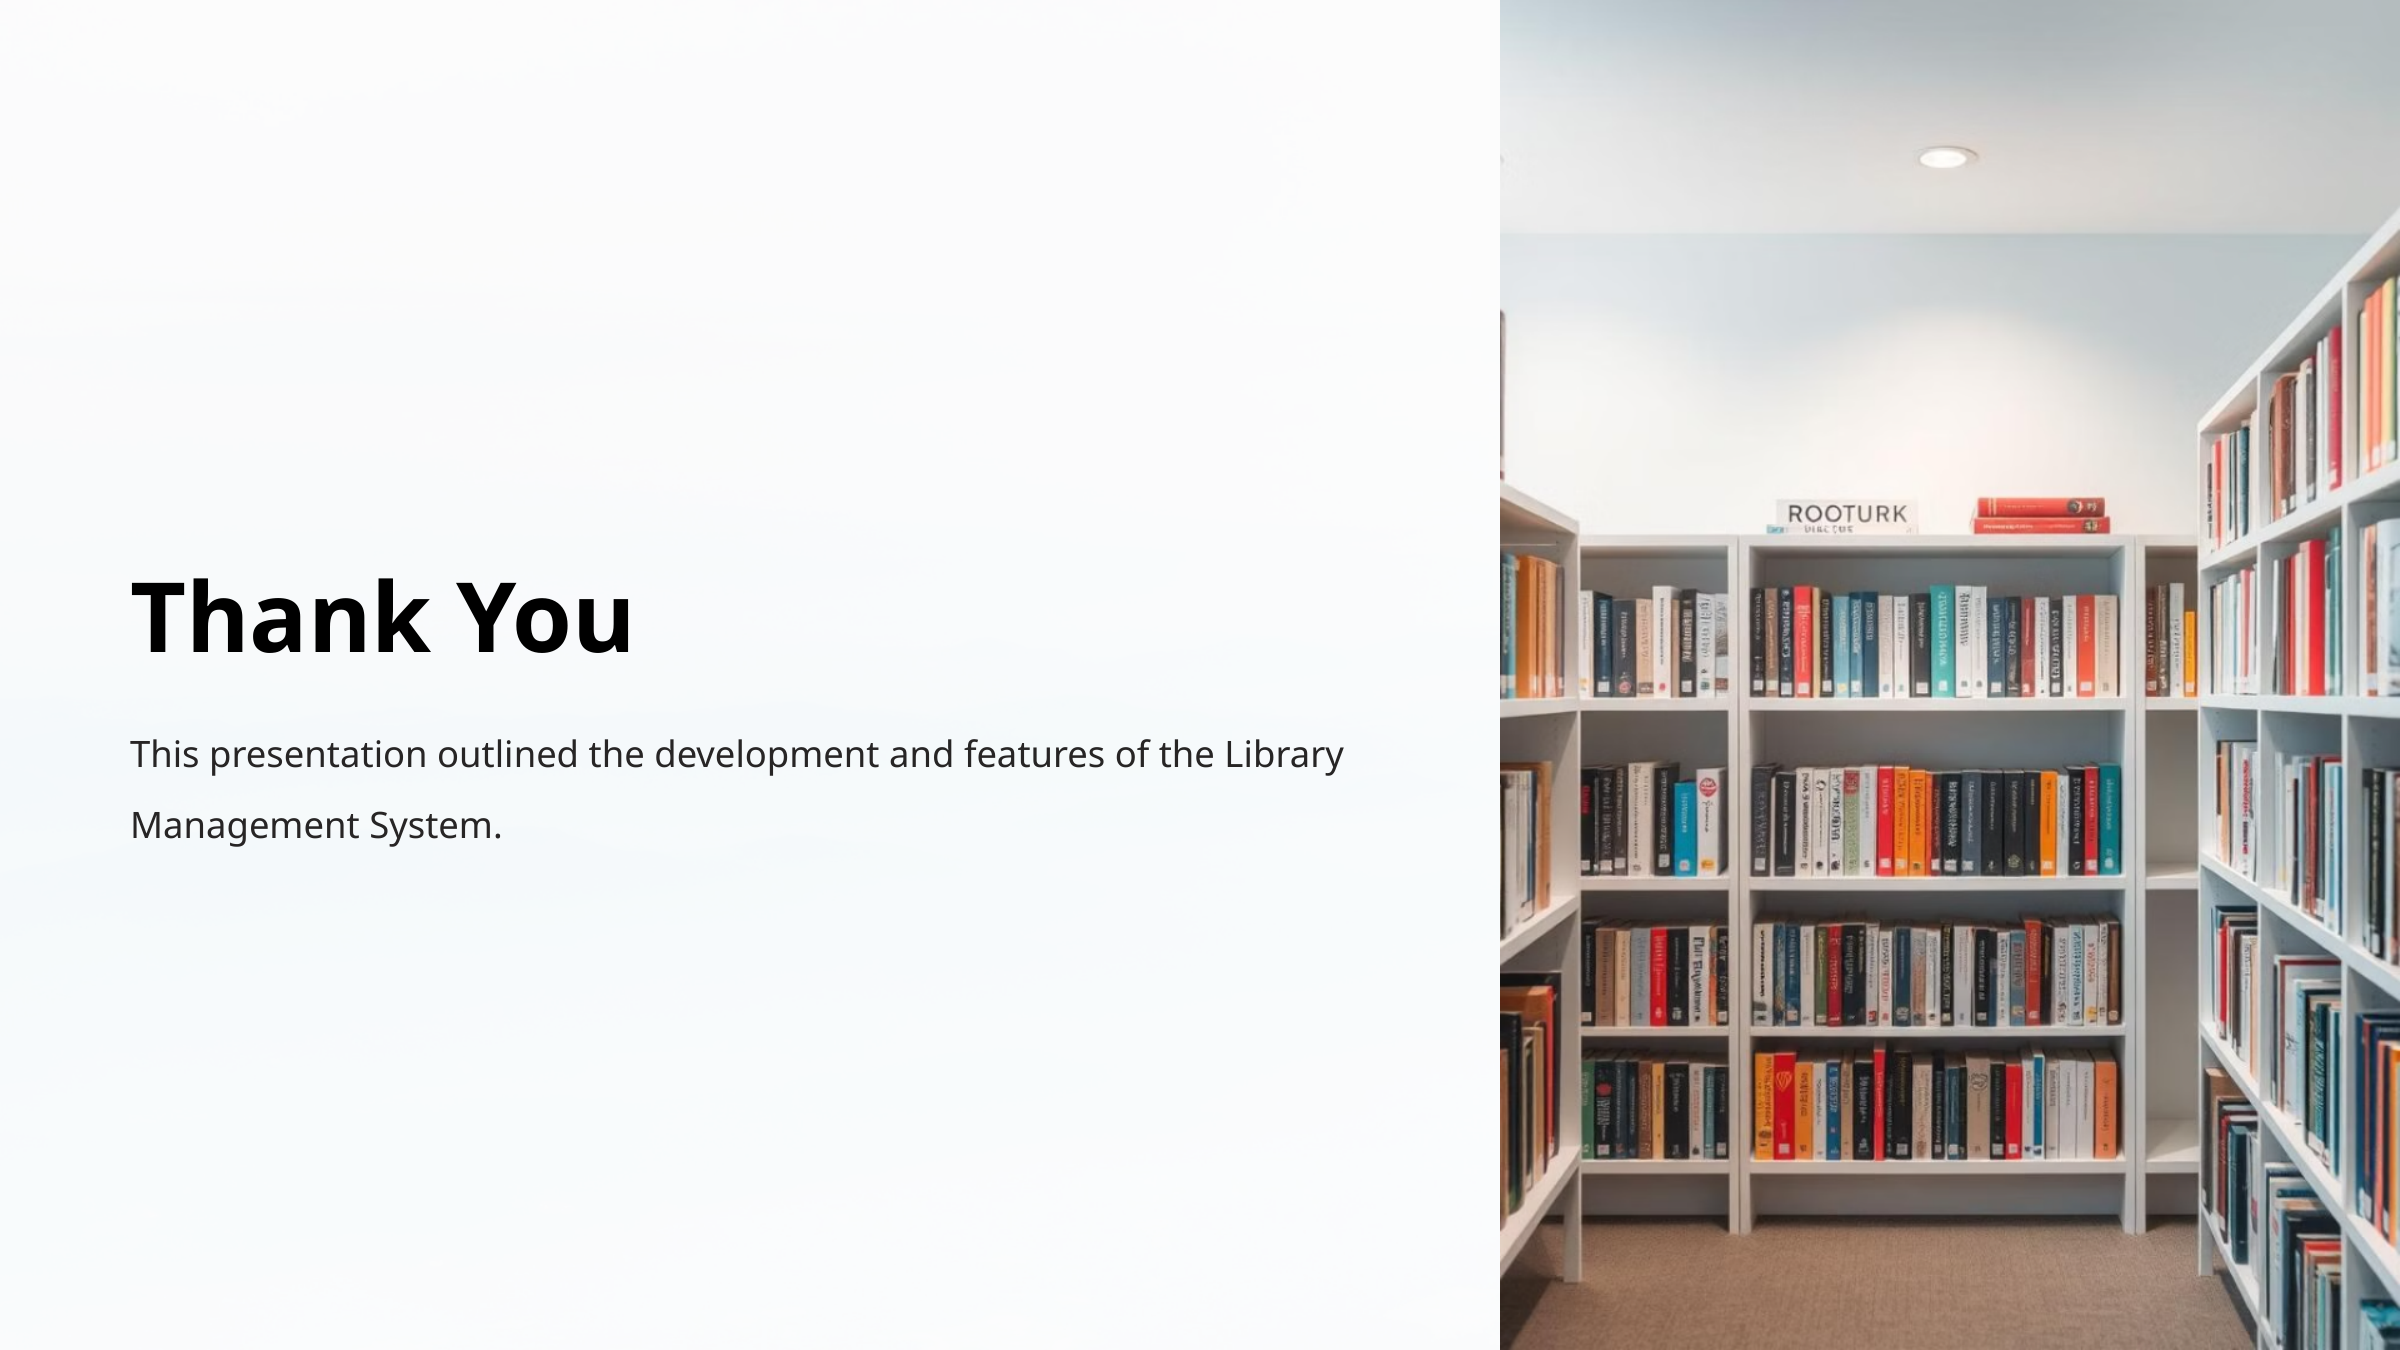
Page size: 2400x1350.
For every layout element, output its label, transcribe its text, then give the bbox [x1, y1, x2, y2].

picture [1499, 0, 2400, 1350]
text_box Thank You [130, 526, 1107, 649]
text_box This presentation outlined the development and features of the Library Management System. [130, 704, 1370, 824]
